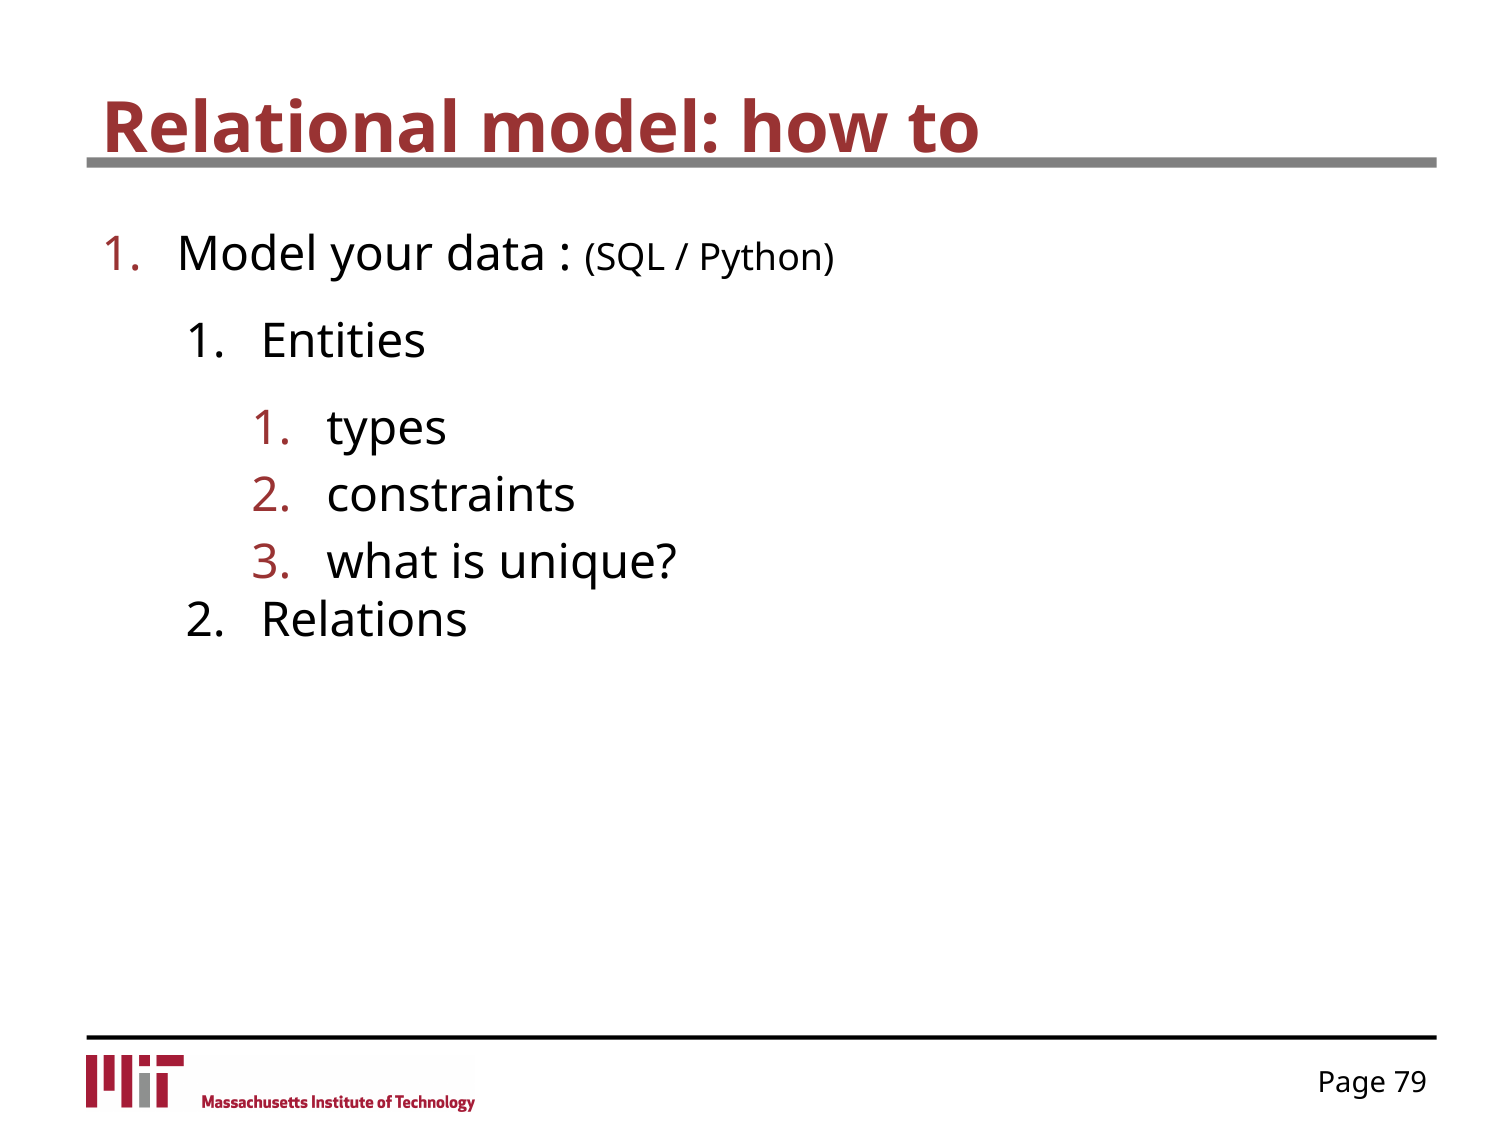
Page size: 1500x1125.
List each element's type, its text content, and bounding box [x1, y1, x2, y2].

picture [86, 1055, 475, 1112]
title Relational model: how to [86, 50, 1437, 200]
list Model your data : (SQL / Python) Entities types constraints what is unique? Relations [86, 216, 1437, 1038]
slide_number Page 79 [1217, 1055, 1443, 1103]
